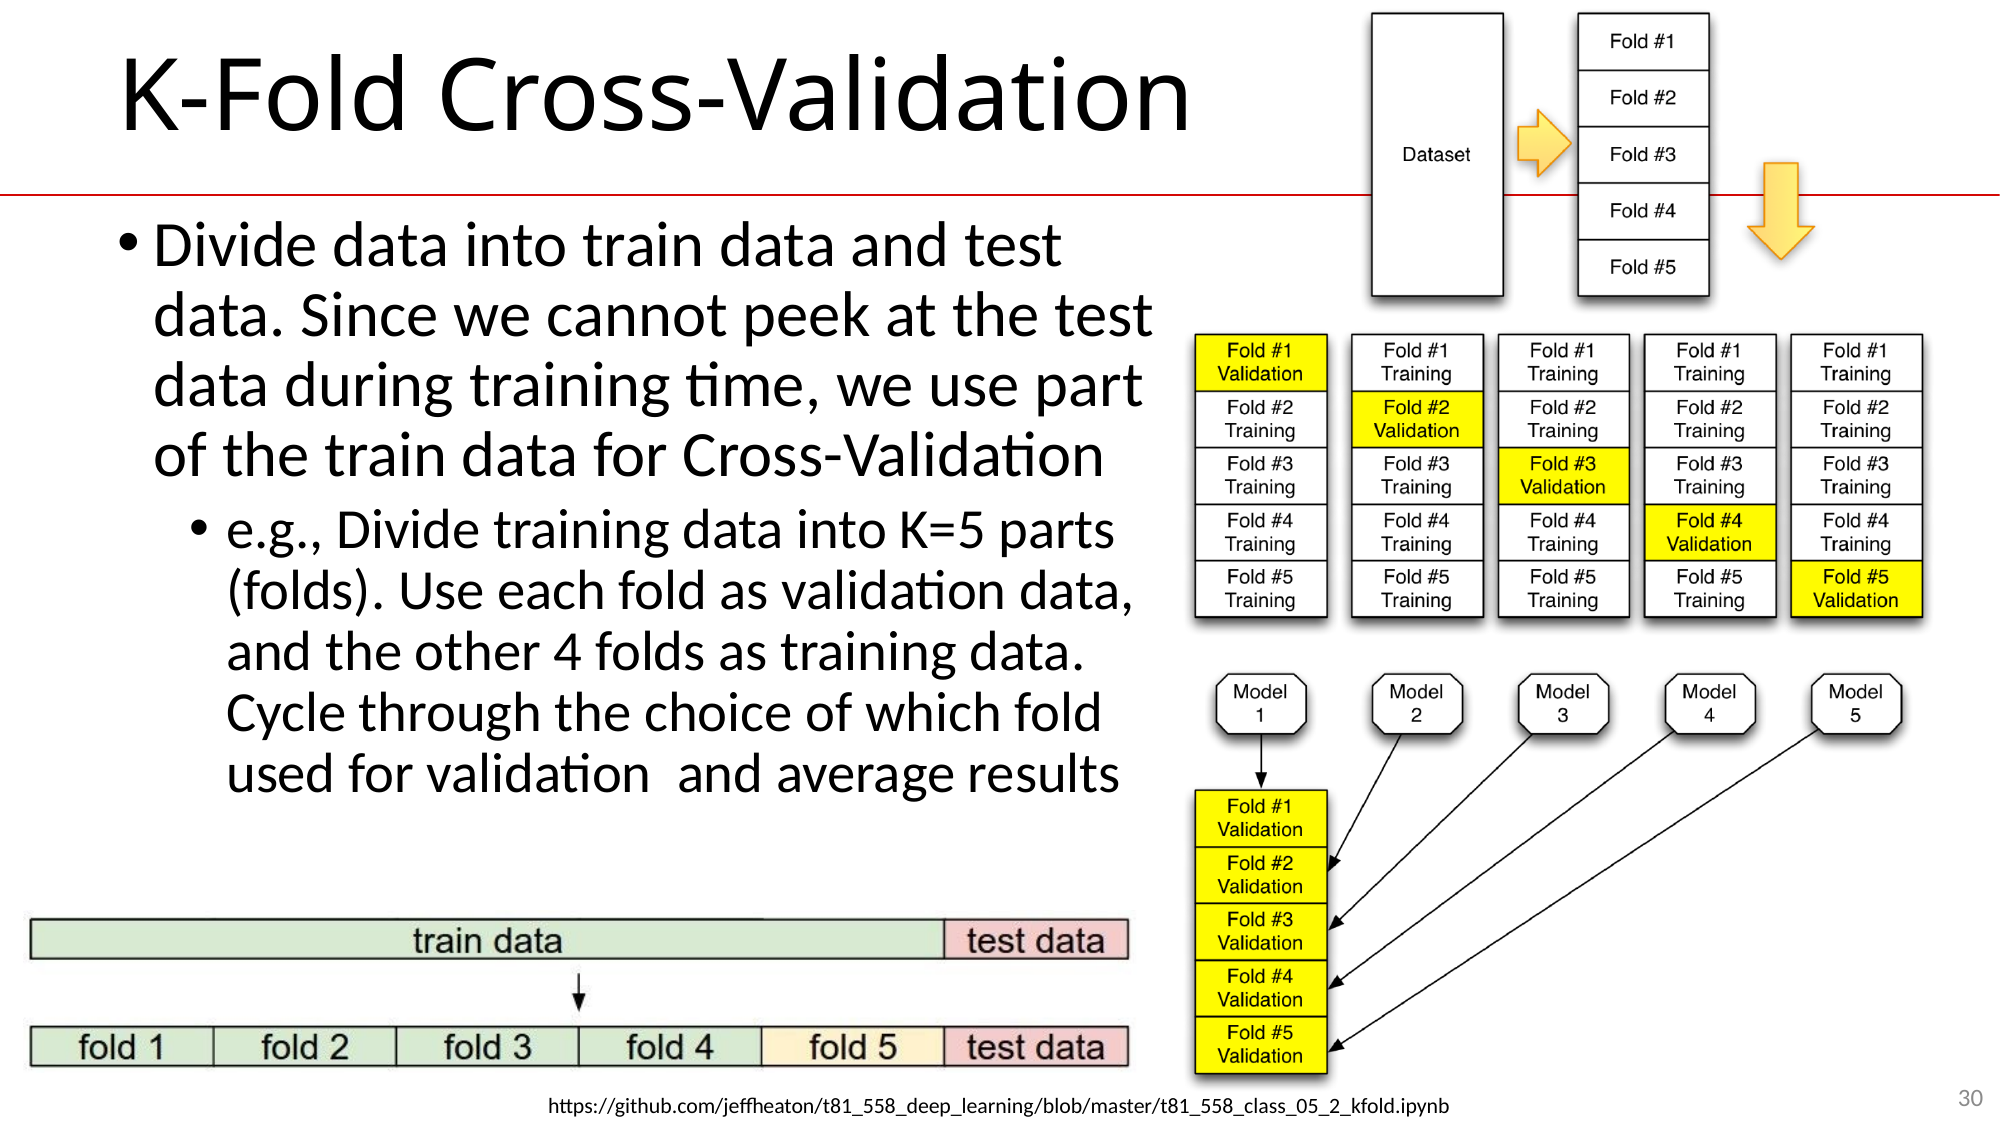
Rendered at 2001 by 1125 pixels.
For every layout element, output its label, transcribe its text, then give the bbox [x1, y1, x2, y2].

text_box https://github.com/jeffheaton/t81_558_deep_learning/blob/master/t81_558_class_05_2_kfold.ipynb [533, 1084, 1570, 1125]
title K-Fold Cross-Validation [102, 10, 1161, 186]
slide_number 30 [1570, 1066, 1999, 1125]
text_box [23, 910, 1137, 1073]
list Divide data into train data and test data. Since we cannot peek at the test data during training time, we use part of the train data for Cross-Validation e.g., Divide training data into K=5 parts (folds). Use each fold as validation data, and the other 4 folds as training data. Cycle through the choice of which fold used for validation and average results [102, 203, 1161, 933]
picture [1161, 0, 1954, 1112]
